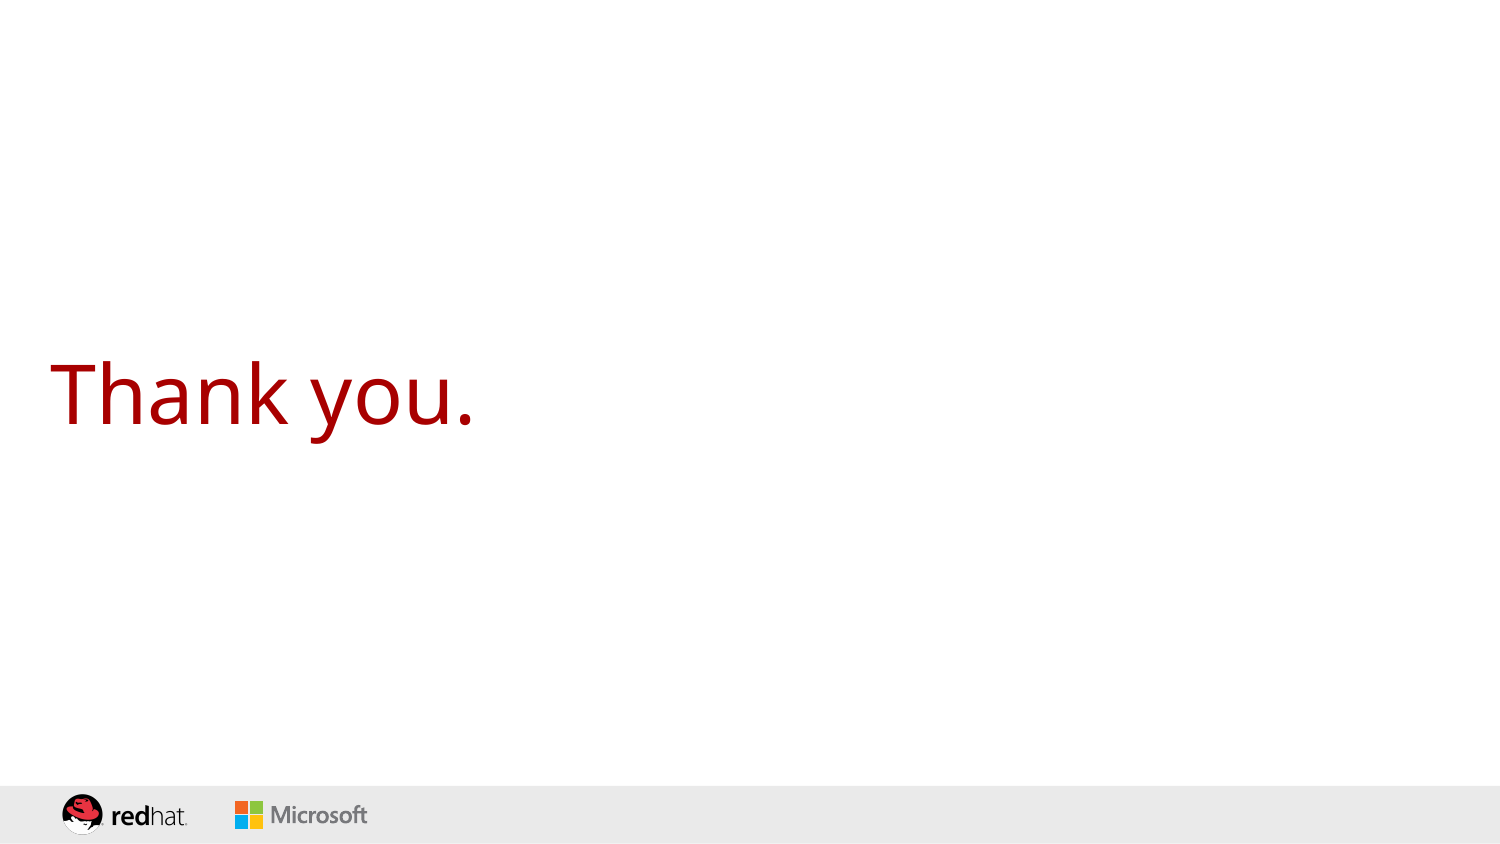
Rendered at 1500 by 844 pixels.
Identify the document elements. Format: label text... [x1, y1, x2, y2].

text_box Thank you. [32, 341, 1104, 448]
picture [62, 794, 188, 835]
